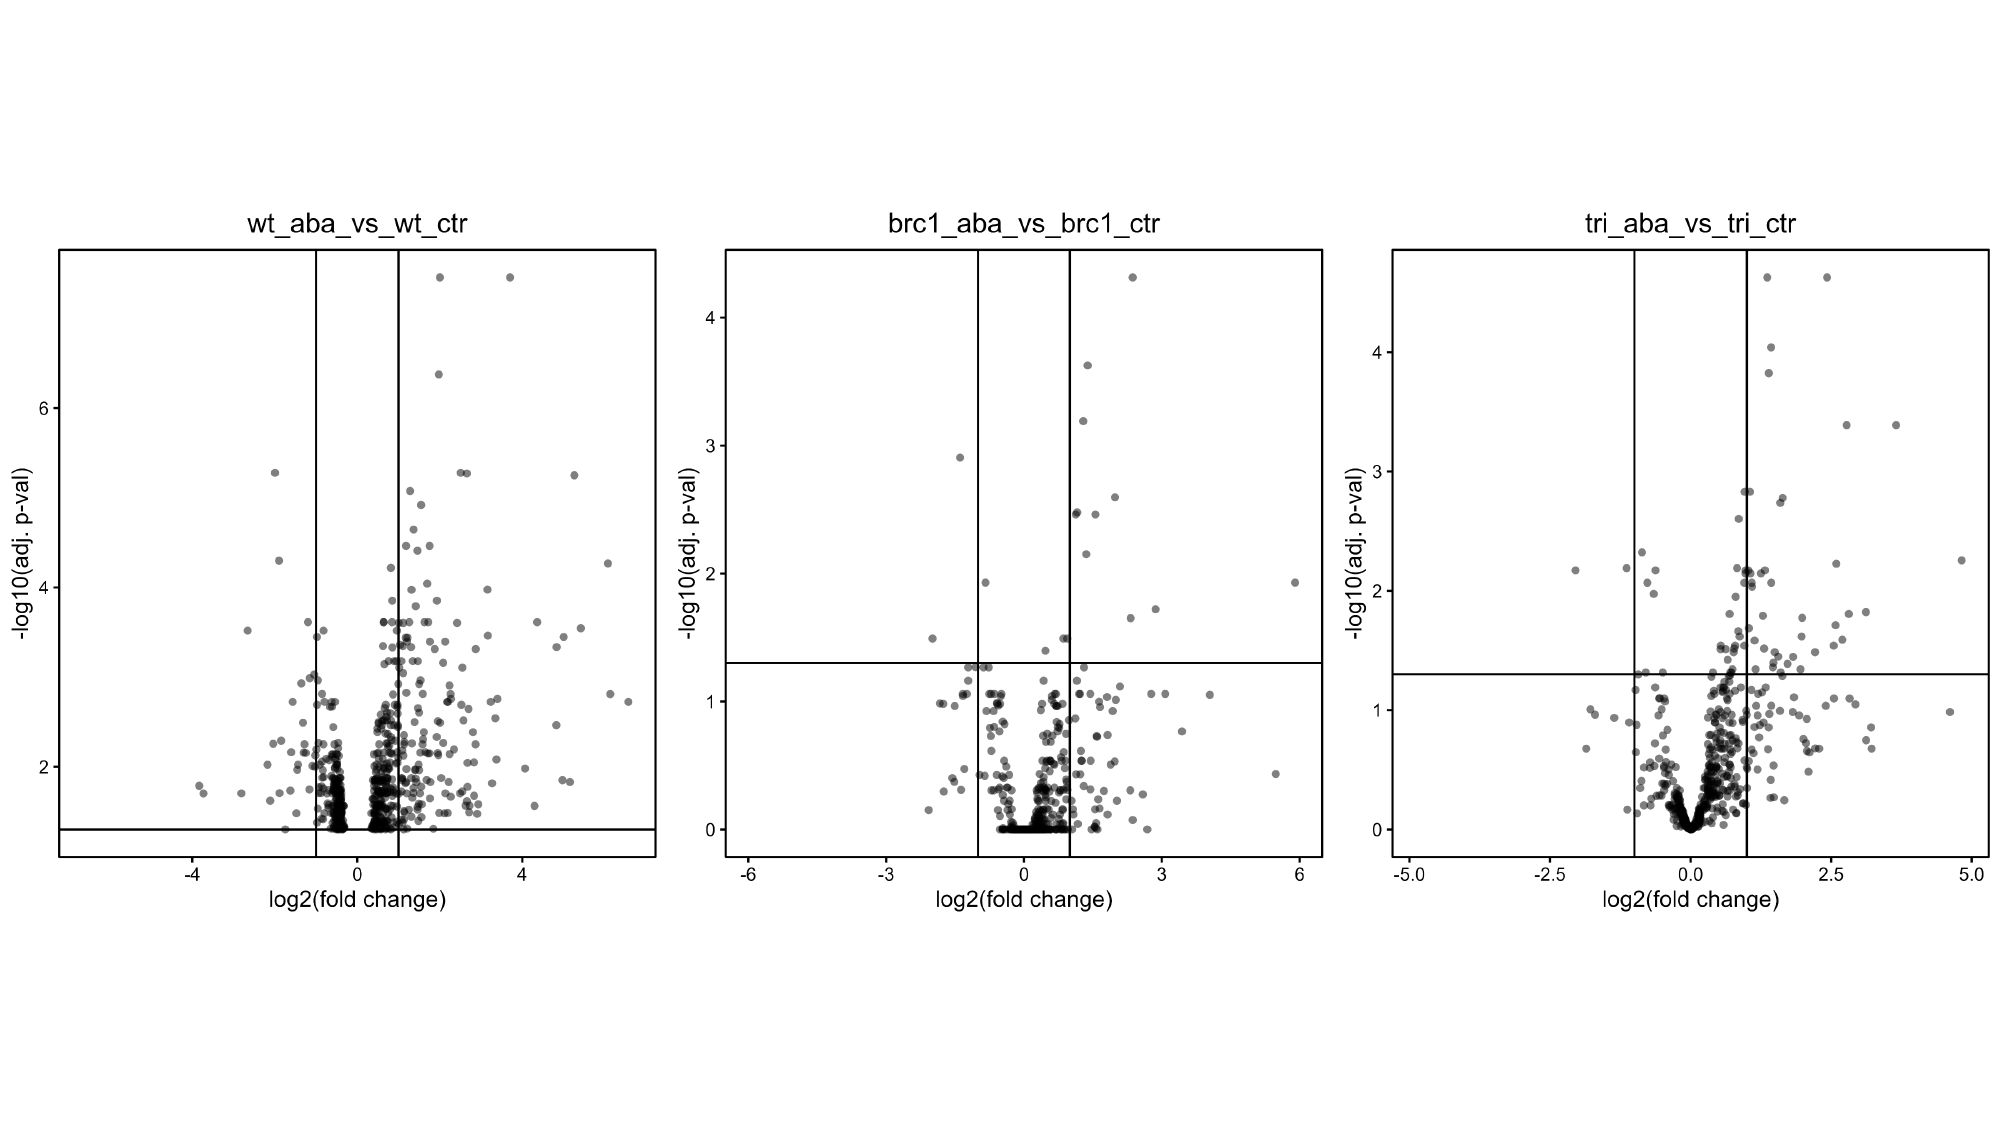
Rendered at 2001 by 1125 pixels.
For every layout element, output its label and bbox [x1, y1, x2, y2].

picture [0, 201, 2000, 924]
